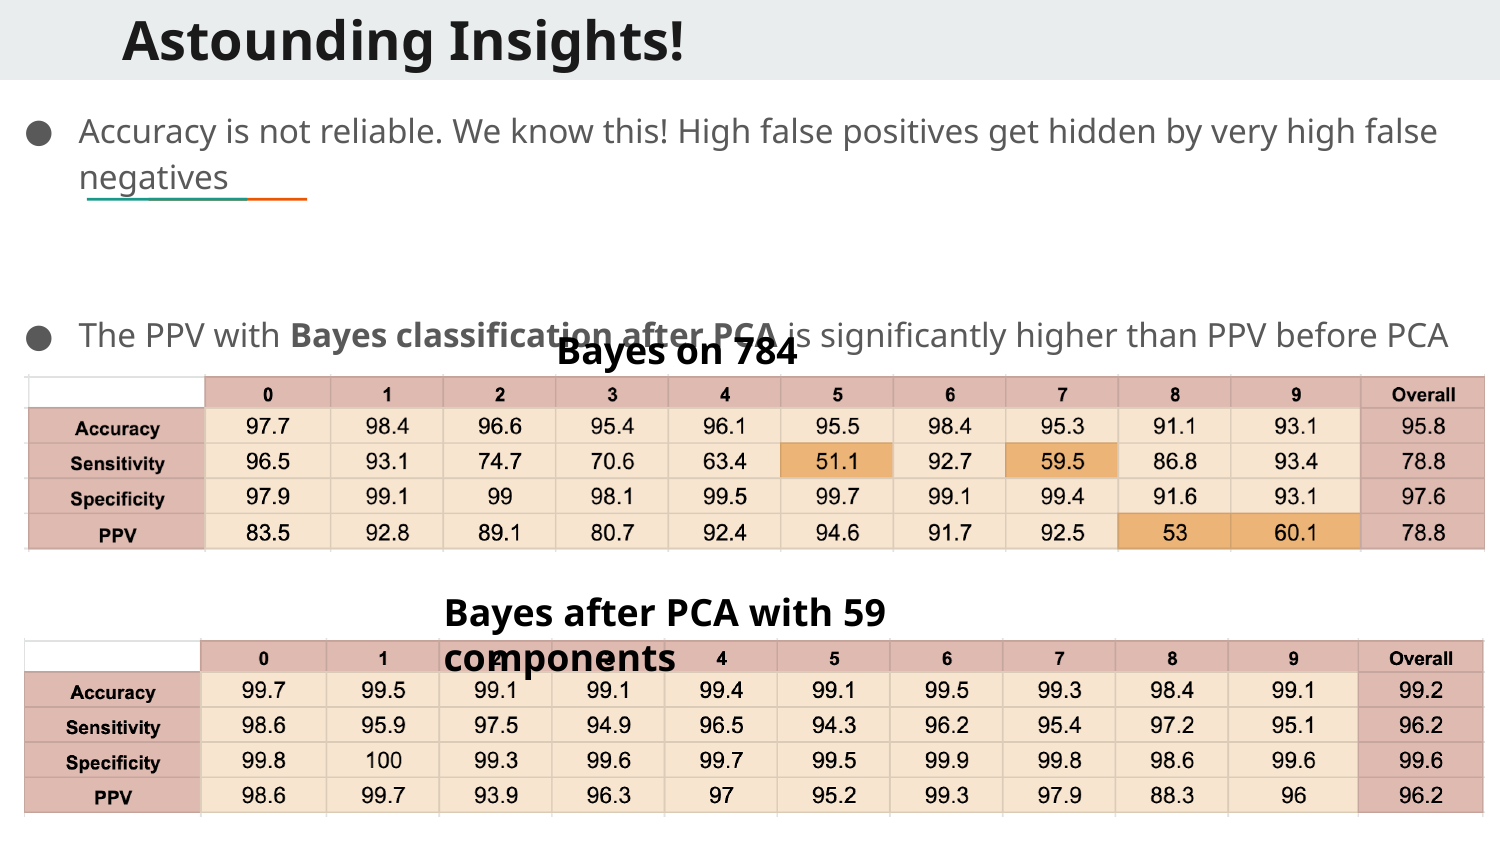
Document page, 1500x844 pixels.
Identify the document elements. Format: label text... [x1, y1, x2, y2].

picture [24, 374, 1485, 552]
text_box Bayes after PCA with 59 components [428, 574, 1135, 636]
picture [24, 637, 1485, 817]
title Astounding Insights! [107, 0, 1369, 80]
list Accuracy is not reliable. We know this! High false positives get hidden by very high false negatives The PPV with Bayes classification after PCA is significantly higher than PPV before PCA [0, 89, 1500, 313]
text_box Bayes on 784 dimension [541, 311, 1010, 372]
